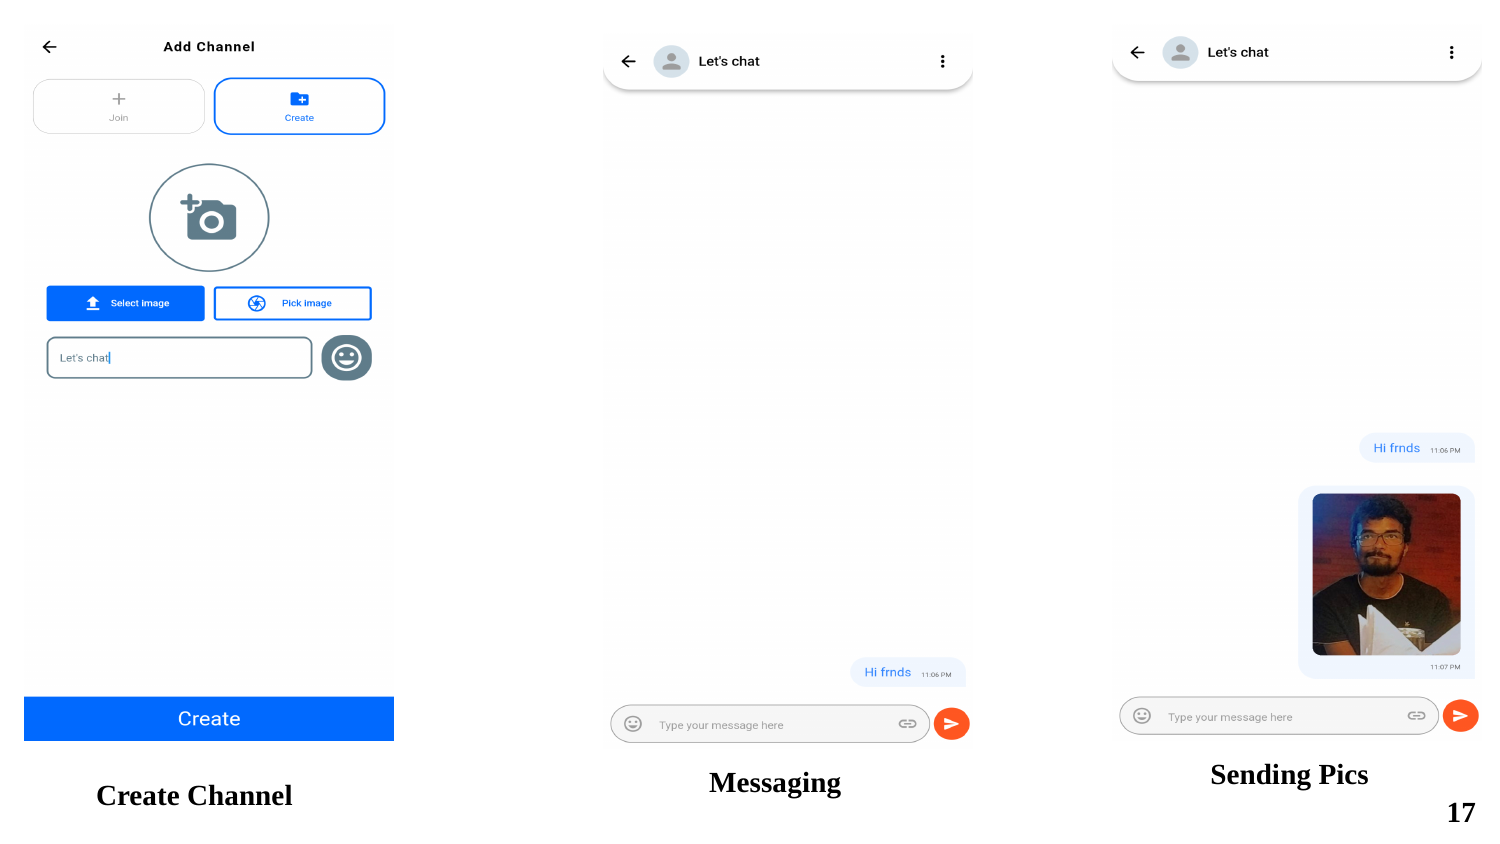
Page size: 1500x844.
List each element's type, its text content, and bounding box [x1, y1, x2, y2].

text_box Messaging [694, 748, 980, 814]
picture [24, 24, 394, 741]
picture [1112, 24, 1482, 741]
picture [603, 33, 973, 749]
text_box 17 [1431, 778, 1500, 843]
text_box Sending Pics [1195, 747, 1482, 806]
text_box Create Channel [81, 761, 394, 827]
